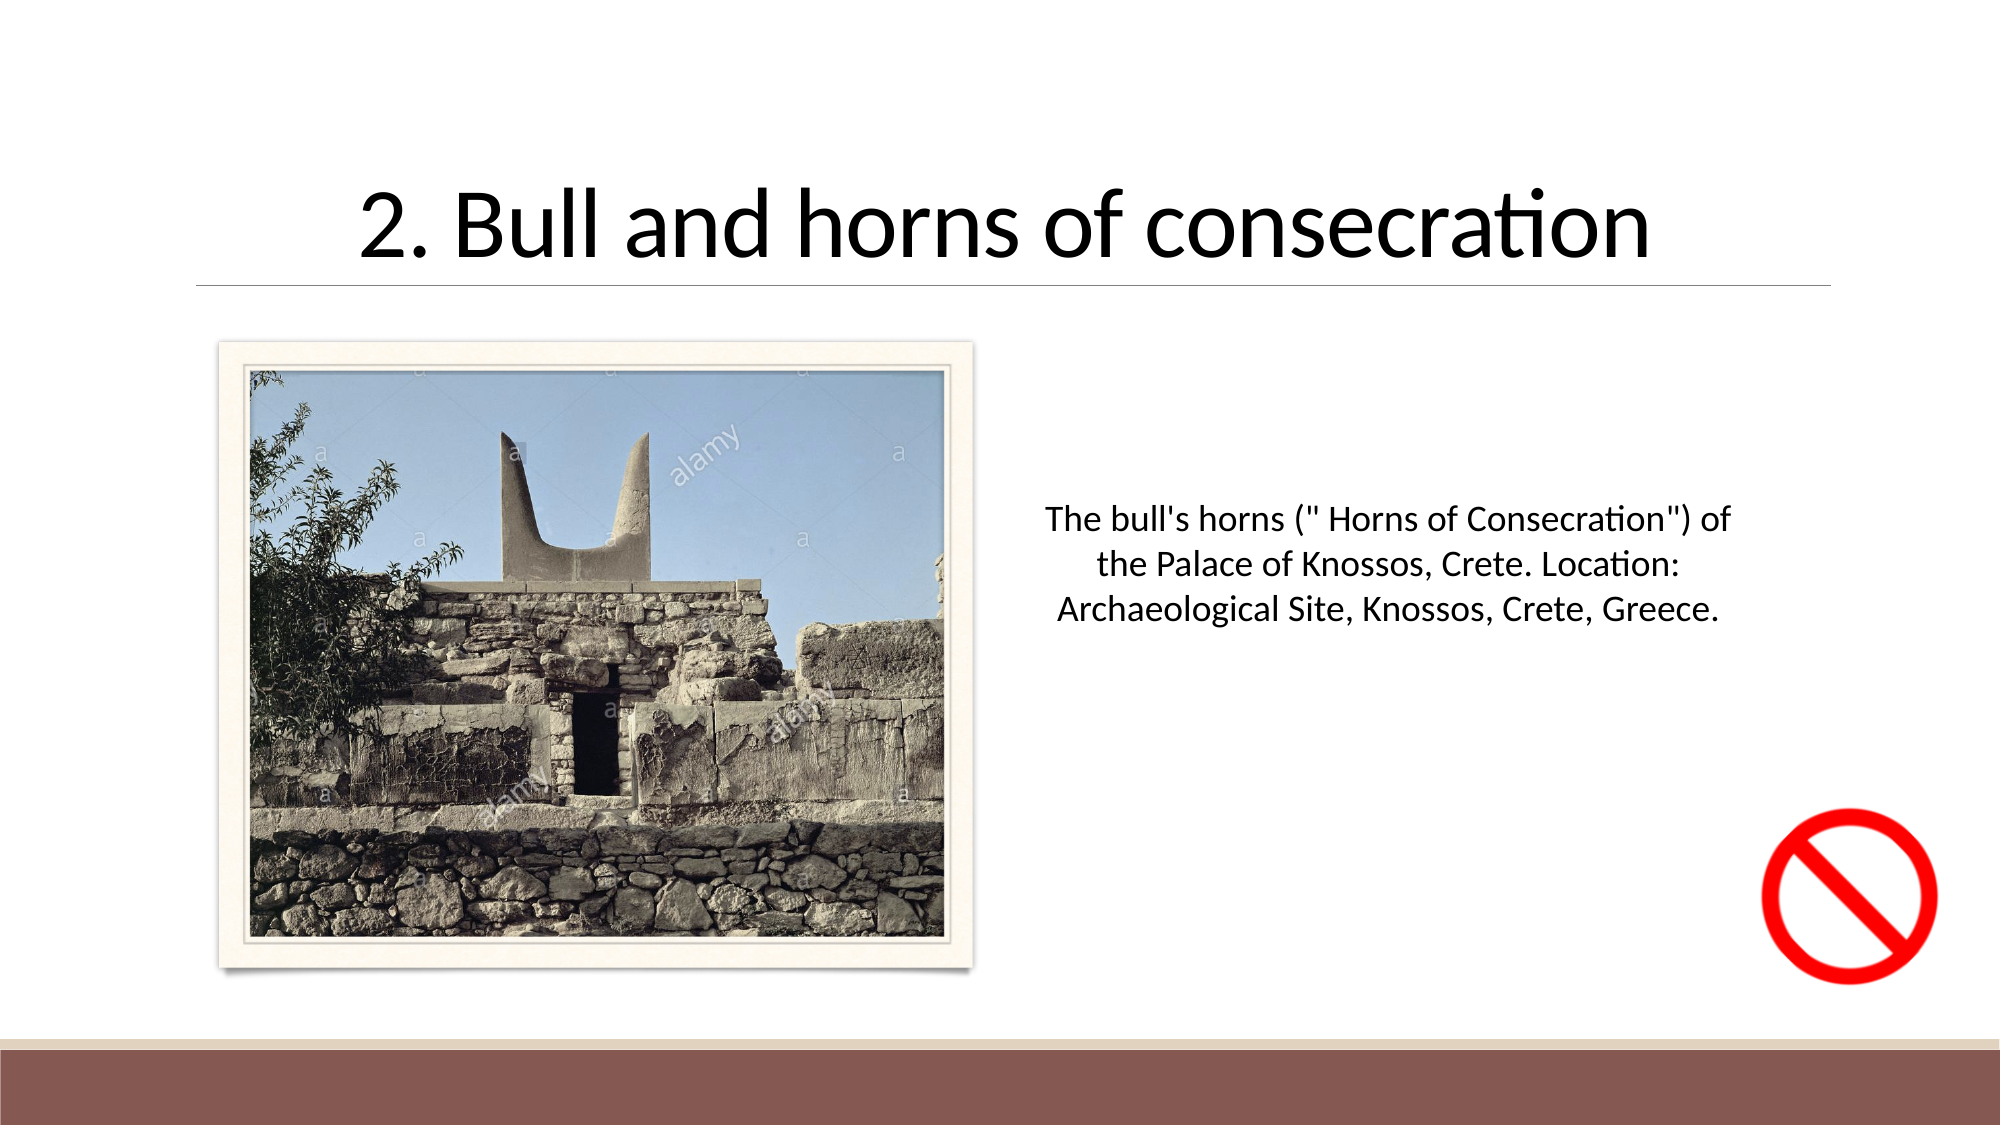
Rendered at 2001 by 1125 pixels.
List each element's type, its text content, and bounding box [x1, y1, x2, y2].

text_box The bull's horns (" Horns of Consecration") of the Palace of Knossos, Crete. Location: Archaeological Site, Knossos, Crete, Greece. [1005, 486, 1773, 637]
title 2. Bull and horns of consecration [180, 47, 1830, 285]
picture [211, 333, 980, 982]
picture [1745, 792, 1955, 1002]
